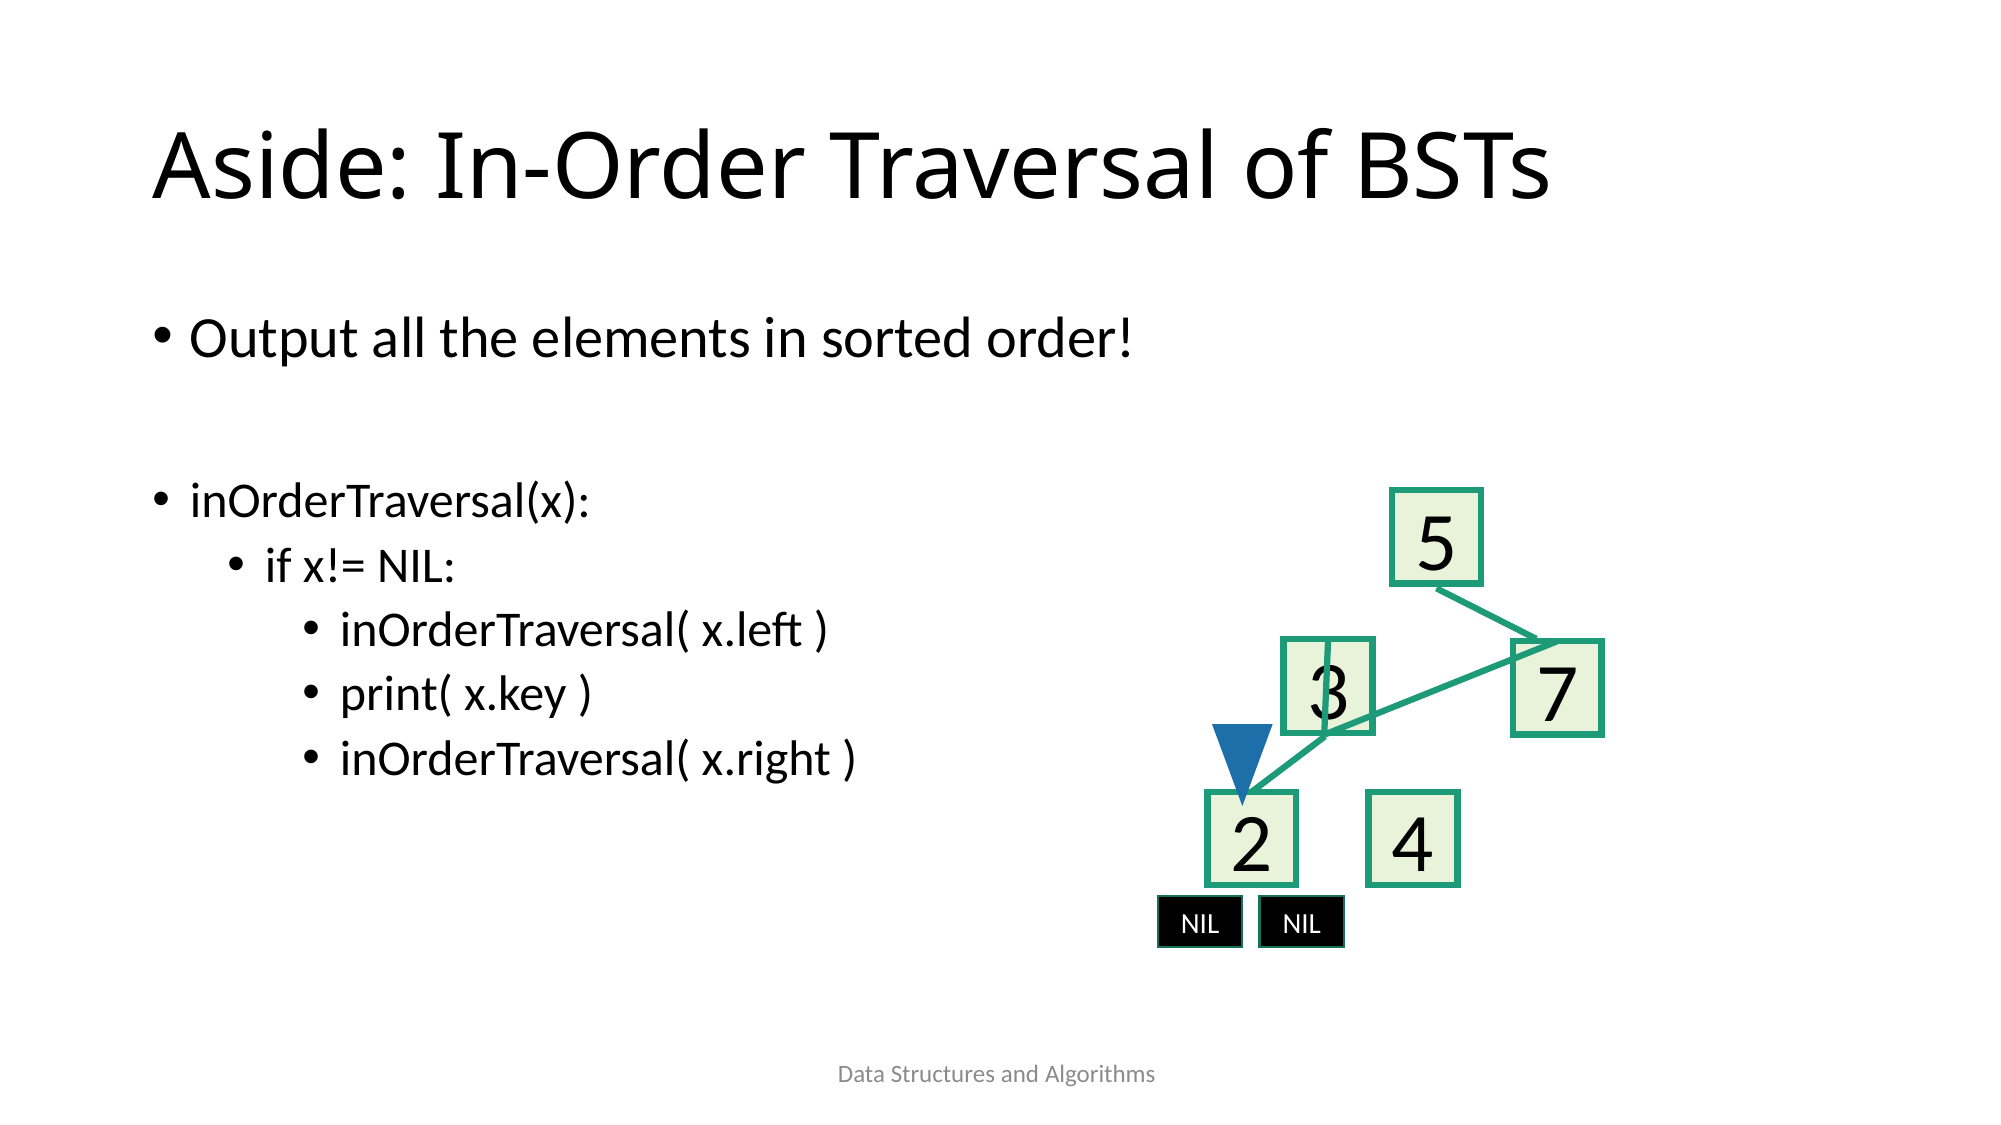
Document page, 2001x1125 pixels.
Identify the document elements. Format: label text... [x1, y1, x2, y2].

text_box NIL [1258, 895, 1345, 948]
text_box NIL [1157, 895, 1243, 948]
list Output all the elements in sorted order! inOrderTraversal(x): if x!= NIL: inOrderTraversal( x.left ) print( x.key ) inOrderTraversal( x.right ) [137, 299, 1863, 1014]
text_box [1207, 490, 1602, 886]
title Aside: In-Order Traversal of BSTs [137, 59, 1863, 278]
footer Data Structures and Algorithms [662, 1042, 1338, 1103]
